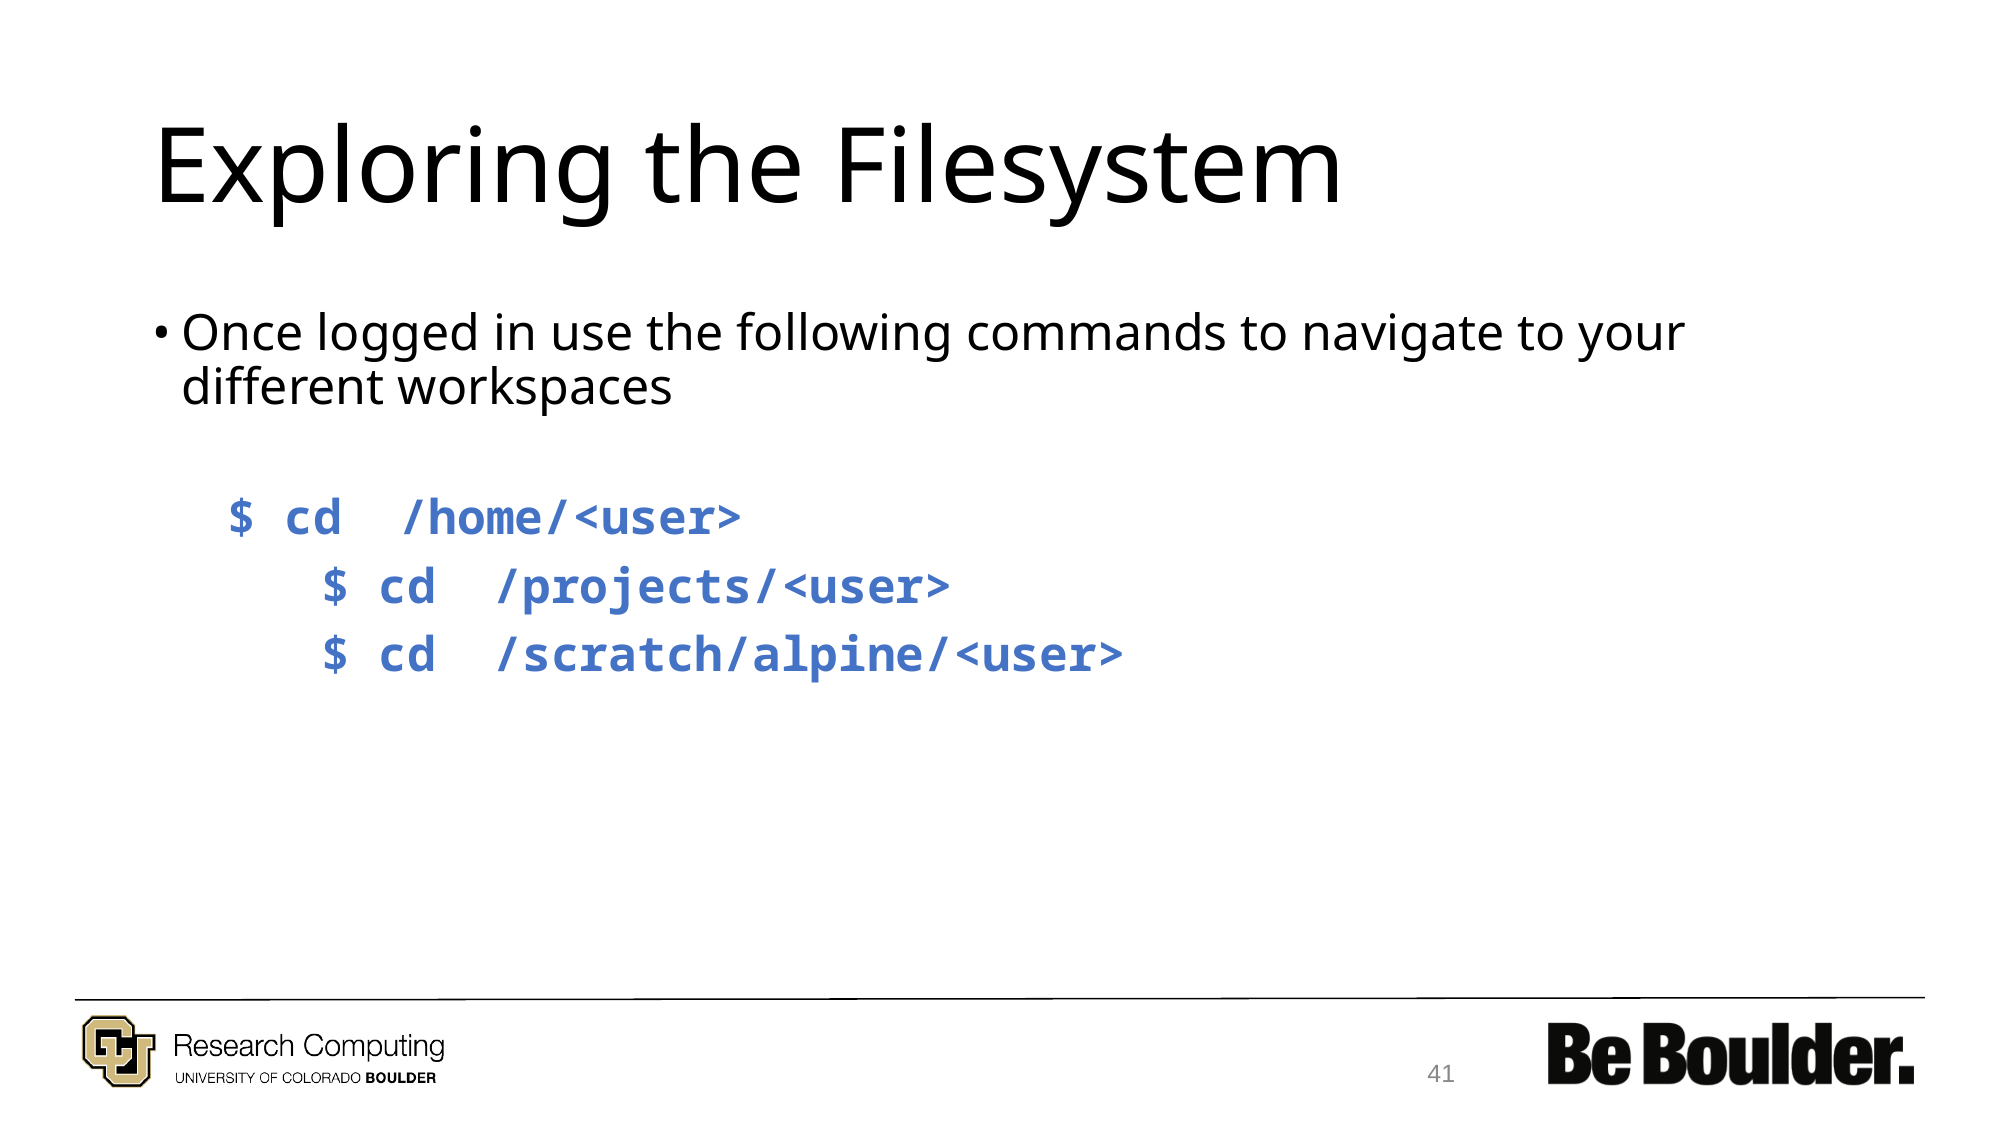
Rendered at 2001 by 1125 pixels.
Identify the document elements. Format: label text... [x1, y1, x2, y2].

picture [1524, 1015, 1938, 1088]
title Exploring the Filesystem [137, 59, 1863, 278]
list Once logged in use the following commands to navigate to your different workspaces $ cd /home/<user> $ cd /projects/<user> $ cd /scratch/alpine/<user> [137, 299, 1863, 983]
picture [81, 1015, 444, 1088]
slide_number 41 [1412, 1042, 1525, 1103]
